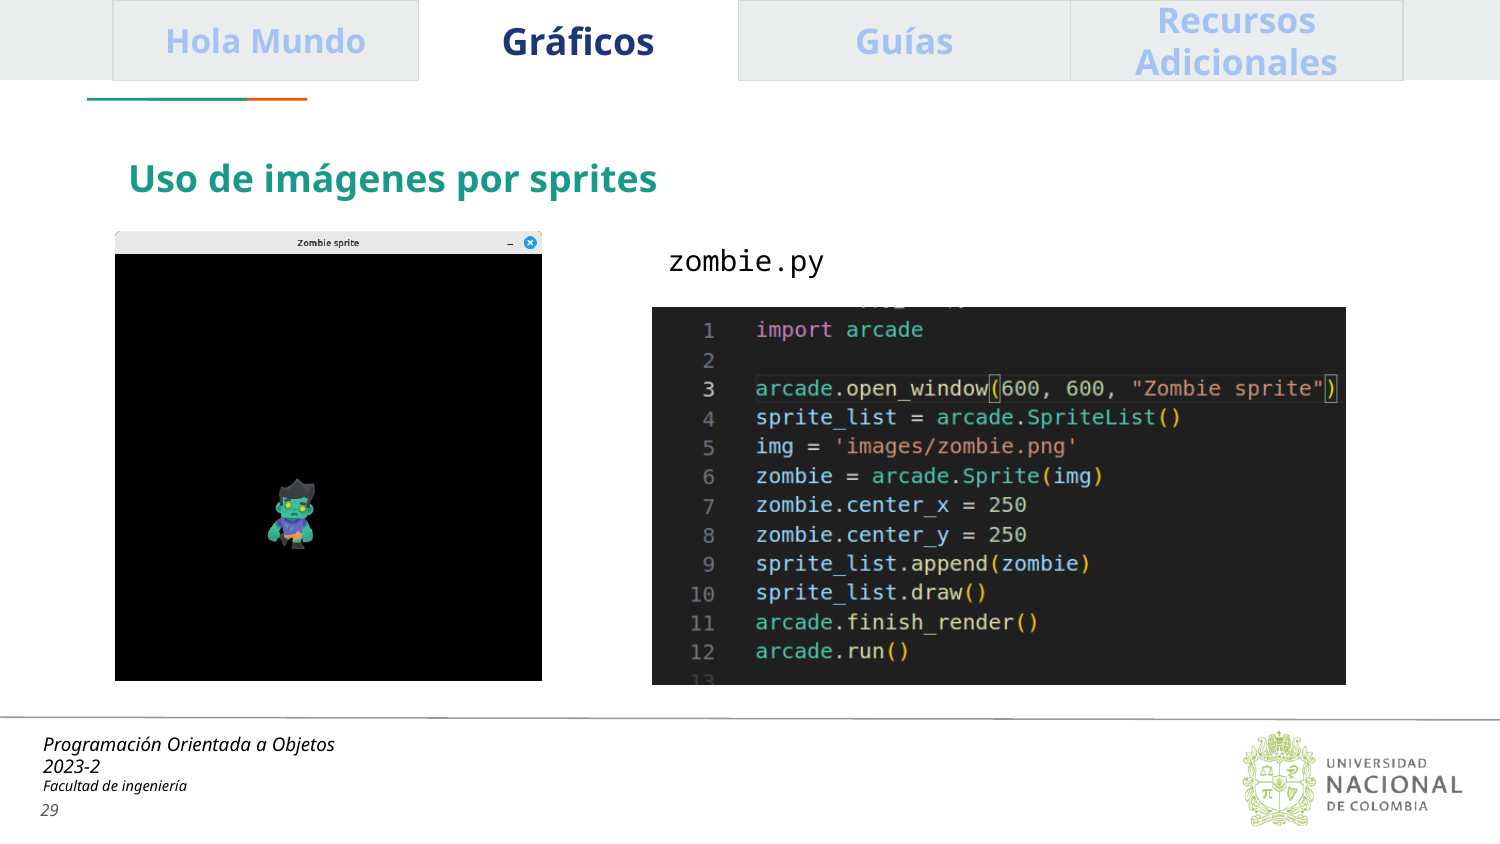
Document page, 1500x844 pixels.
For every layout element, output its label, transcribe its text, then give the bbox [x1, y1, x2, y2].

text_box zombie.py [652, 227, 909, 293]
picture [652, 307, 1346, 685]
picture [115, 230, 542, 681]
picture [1239, 727, 1466, 829]
text_box Hola Mundo [113, 0, 419, 81]
text_box Recursos Adicionales [1070, 0, 1403, 81]
text_box Guías [738, 0, 1070, 81]
text_box Uso de imágenes por sprites [113, 133, 884, 216]
text_box Gráficos [419, 0, 738, 81]
slide_number ‹#› [25, 779, 116, 844]
